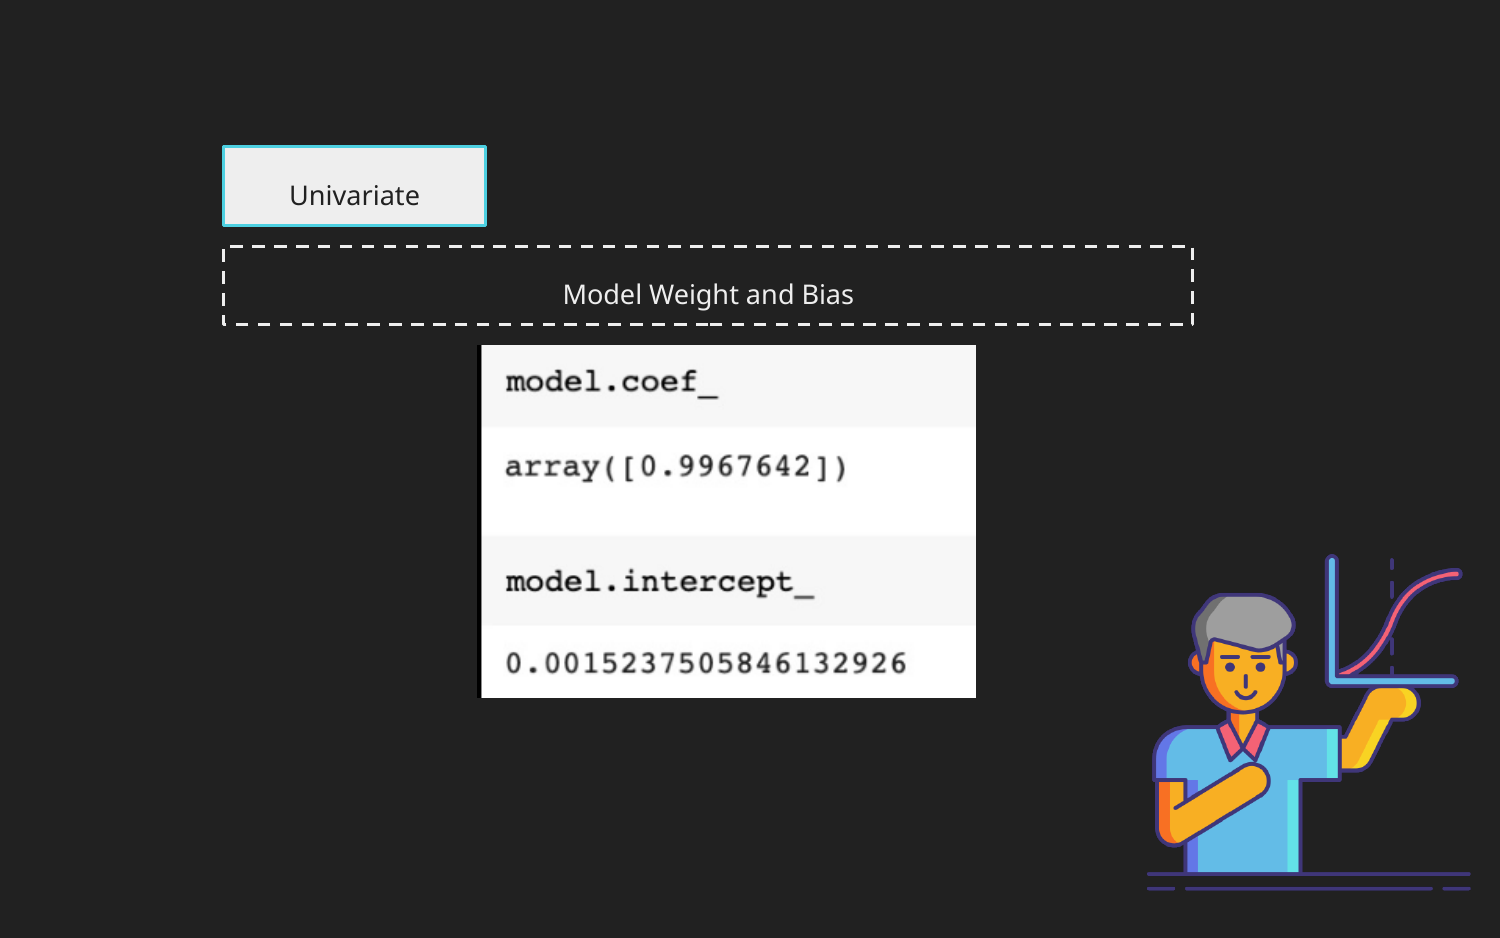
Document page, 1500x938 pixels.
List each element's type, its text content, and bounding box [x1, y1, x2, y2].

picture [1135, 549, 1482, 895]
picture [477, 345, 977, 698]
text_box Univariate [223, 146, 486, 226]
text_box Model Weight and Bias [223, 246, 1193, 325]
